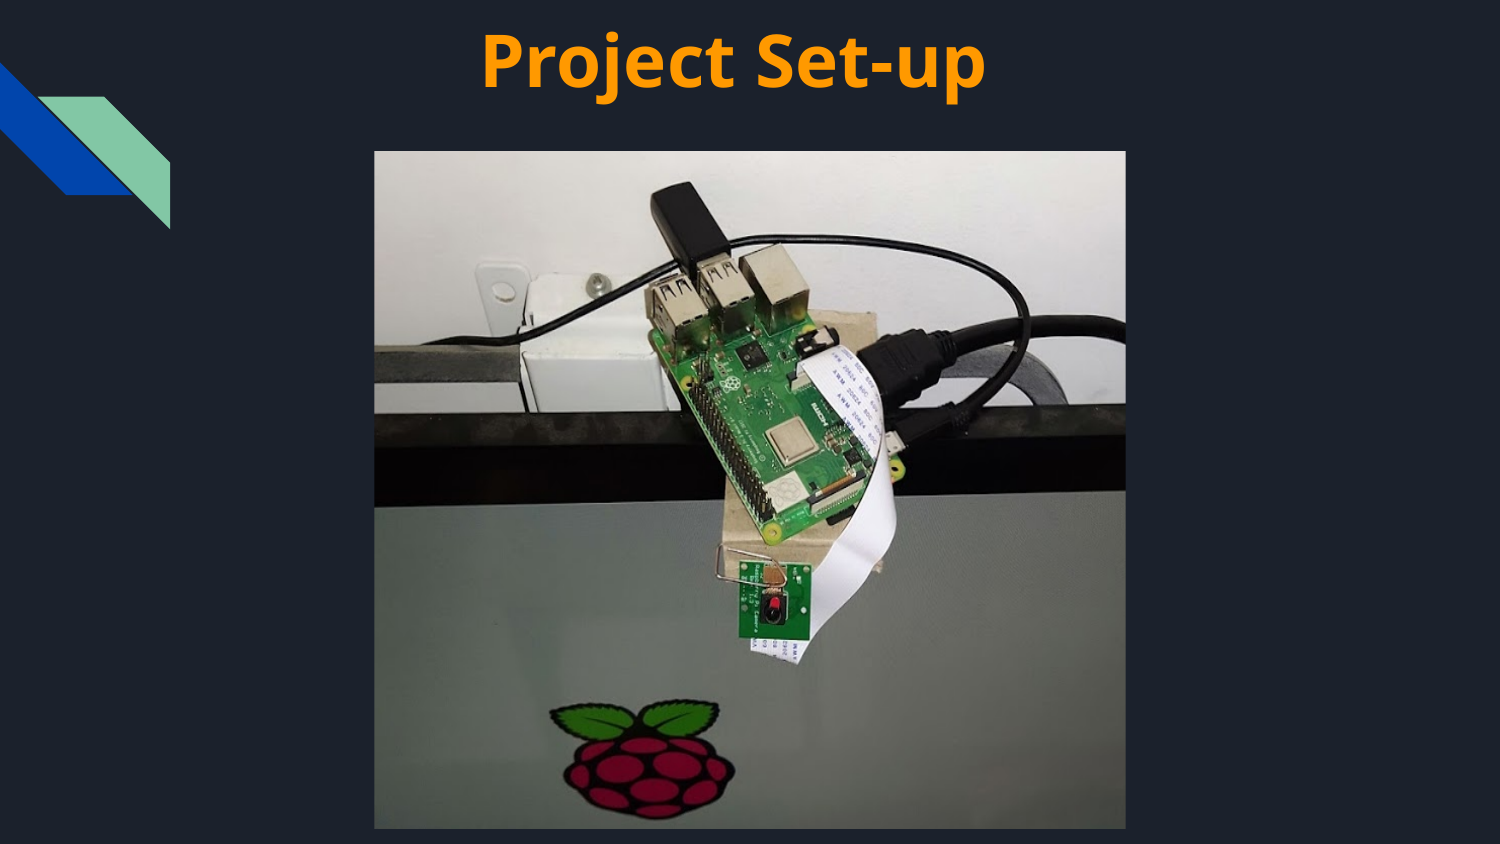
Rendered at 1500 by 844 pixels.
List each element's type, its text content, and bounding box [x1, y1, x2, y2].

picture [374, 151, 1126, 829]
text_box Project Set-up [217, 0, 1251, 139]
